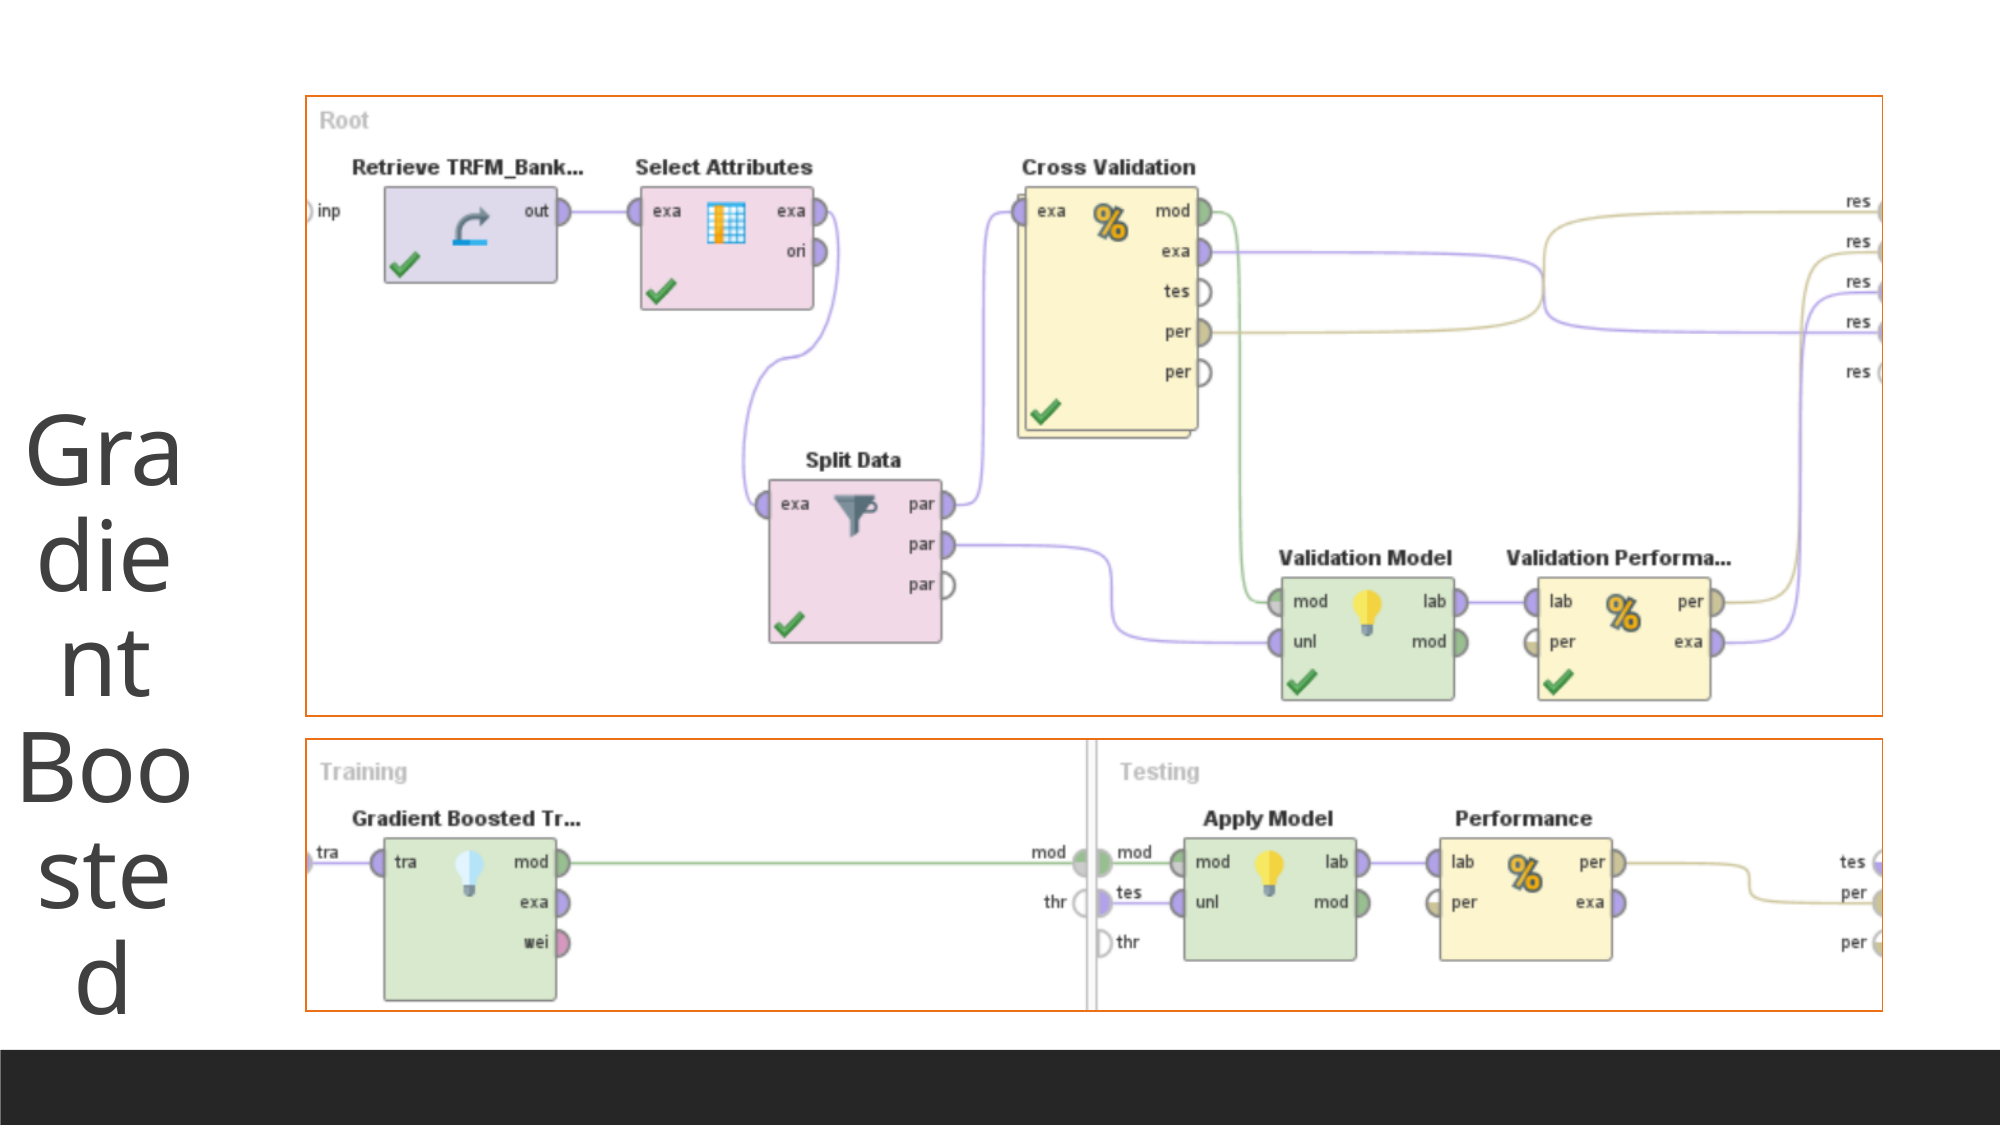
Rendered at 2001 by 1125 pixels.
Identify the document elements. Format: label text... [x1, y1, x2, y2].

title Gradient Boosted [0, 0, 209, 1051]
picture [306, 96, 1883, 716]
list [306, 739, 1883, 1012]
